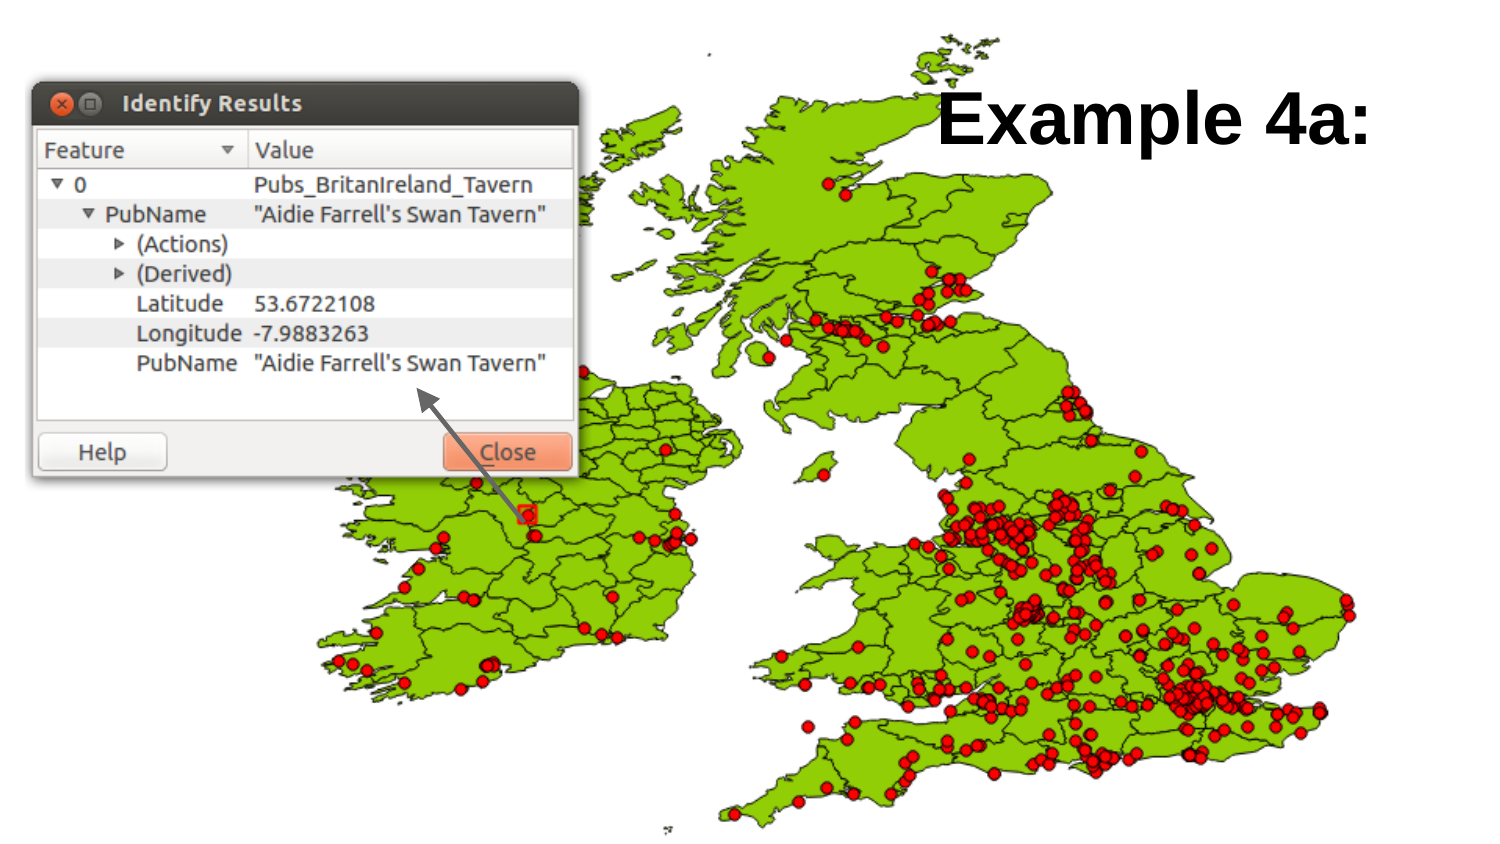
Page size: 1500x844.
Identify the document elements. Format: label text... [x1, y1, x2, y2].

title Example 4a: [921, 33, 1468, 175]
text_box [416, 387, 525, 523]
text_box [24, 24, 1363, 844]
